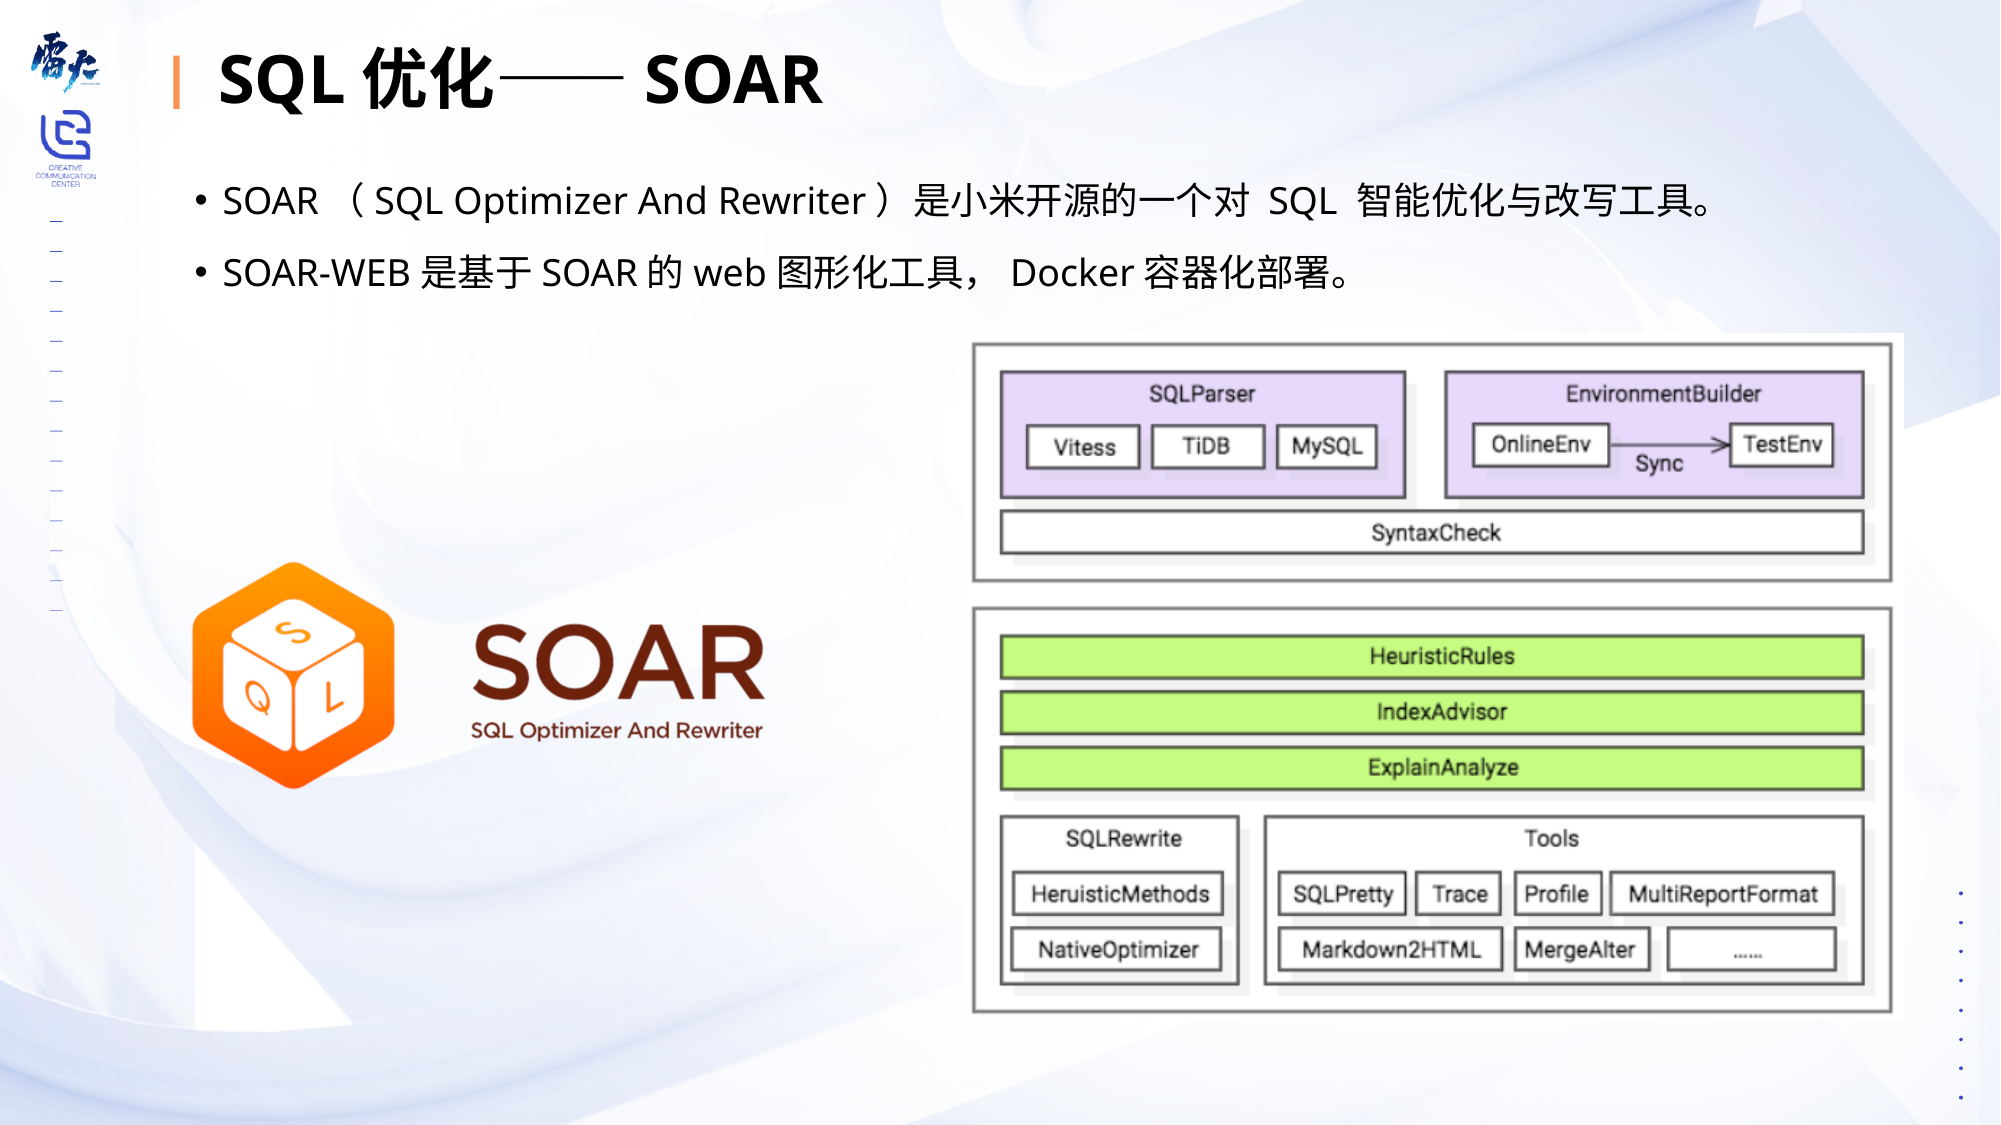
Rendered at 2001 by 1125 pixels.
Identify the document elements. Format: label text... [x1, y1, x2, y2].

text_box [201, 310, 2000, 1043]
text_box SOAR（SQL Optimizer And Rewriter）是小米开源的一个对 SQL 智能优化与改写工具。 SOAR-WEB是基于SOAR的web图形化工具，Docker容器化部署。 [179, 133, 2000, 310]
picture [0, 0, 2001, 1125]
text_box [172, 55, 181, 110]
text_box SQL优化——SOAR [203, 29, 1238, 125]
